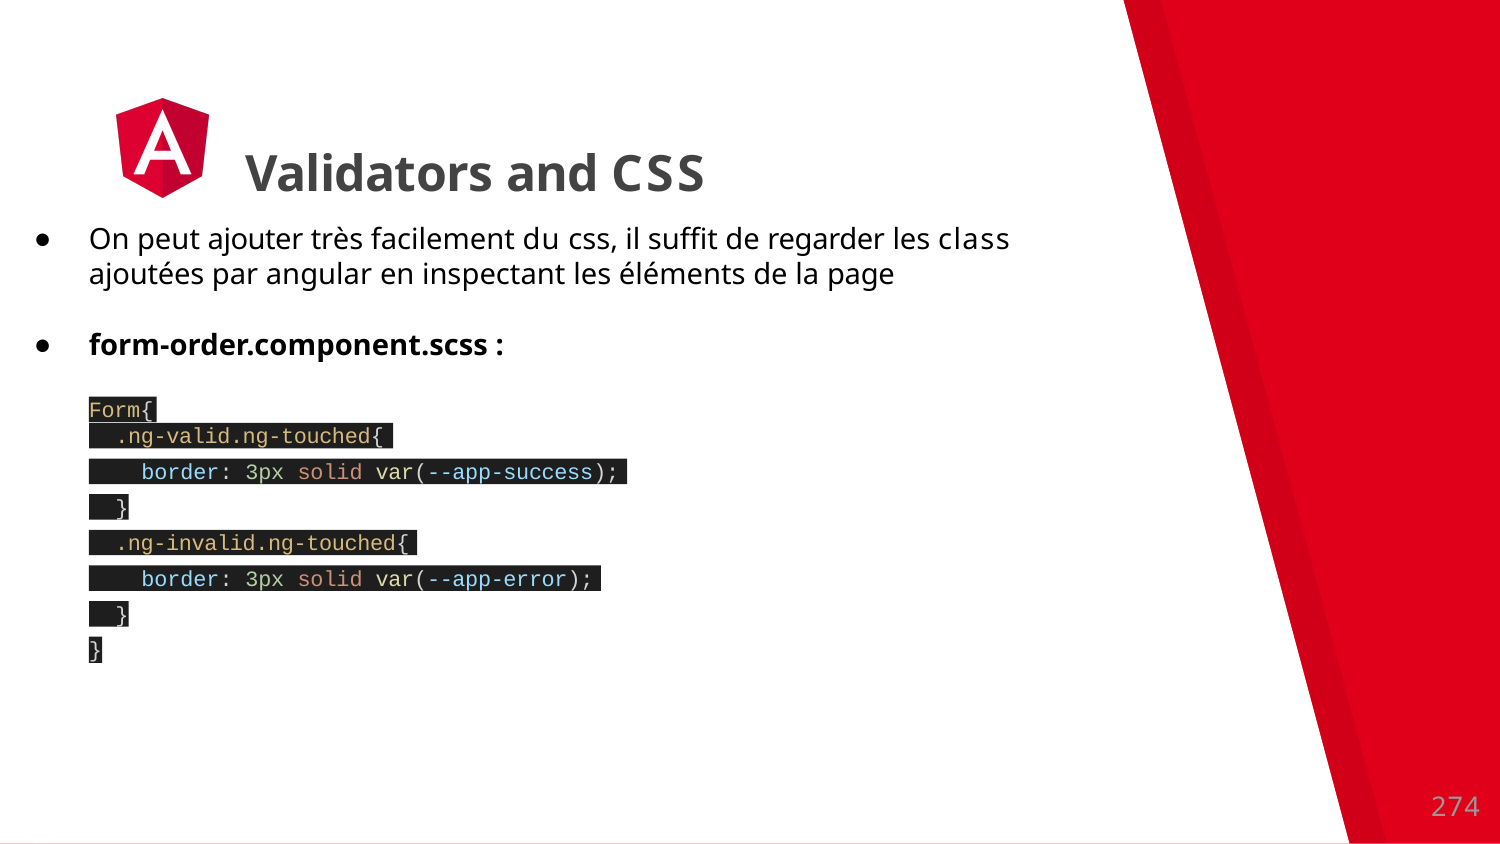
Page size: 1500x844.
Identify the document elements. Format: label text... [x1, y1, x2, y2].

text_box .ng-valid.ng-touched{ [229, 422, 394, 449]
text_box border: 3px solid var(--app-error); [229, 565, 601, 591]
slide_number 280 [1431, 794, 1488, 844]
text_box On peut ajouter très facilement du css, il sufﬁt de regarder les class ajoutées par angular en inspectant les éléments de la page form-order.component.scss : [229, 218, 1111, 362]
title Validators and CSS [55, 27, 1120, 283]
text_box border: 3px solid var(--app-success); [229, 458, 628, 485]
text_box On peut ajouter très facilement du css, il sufﬁt de regarder les class ajoutées par angular en inspectant les éléments de la page form-order.component.scss : [31, 218, 83, 362]
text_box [88, 83, 226, 664]
text_box .ng-invalid.ng-touched{ [229, 529, 418, 556]
